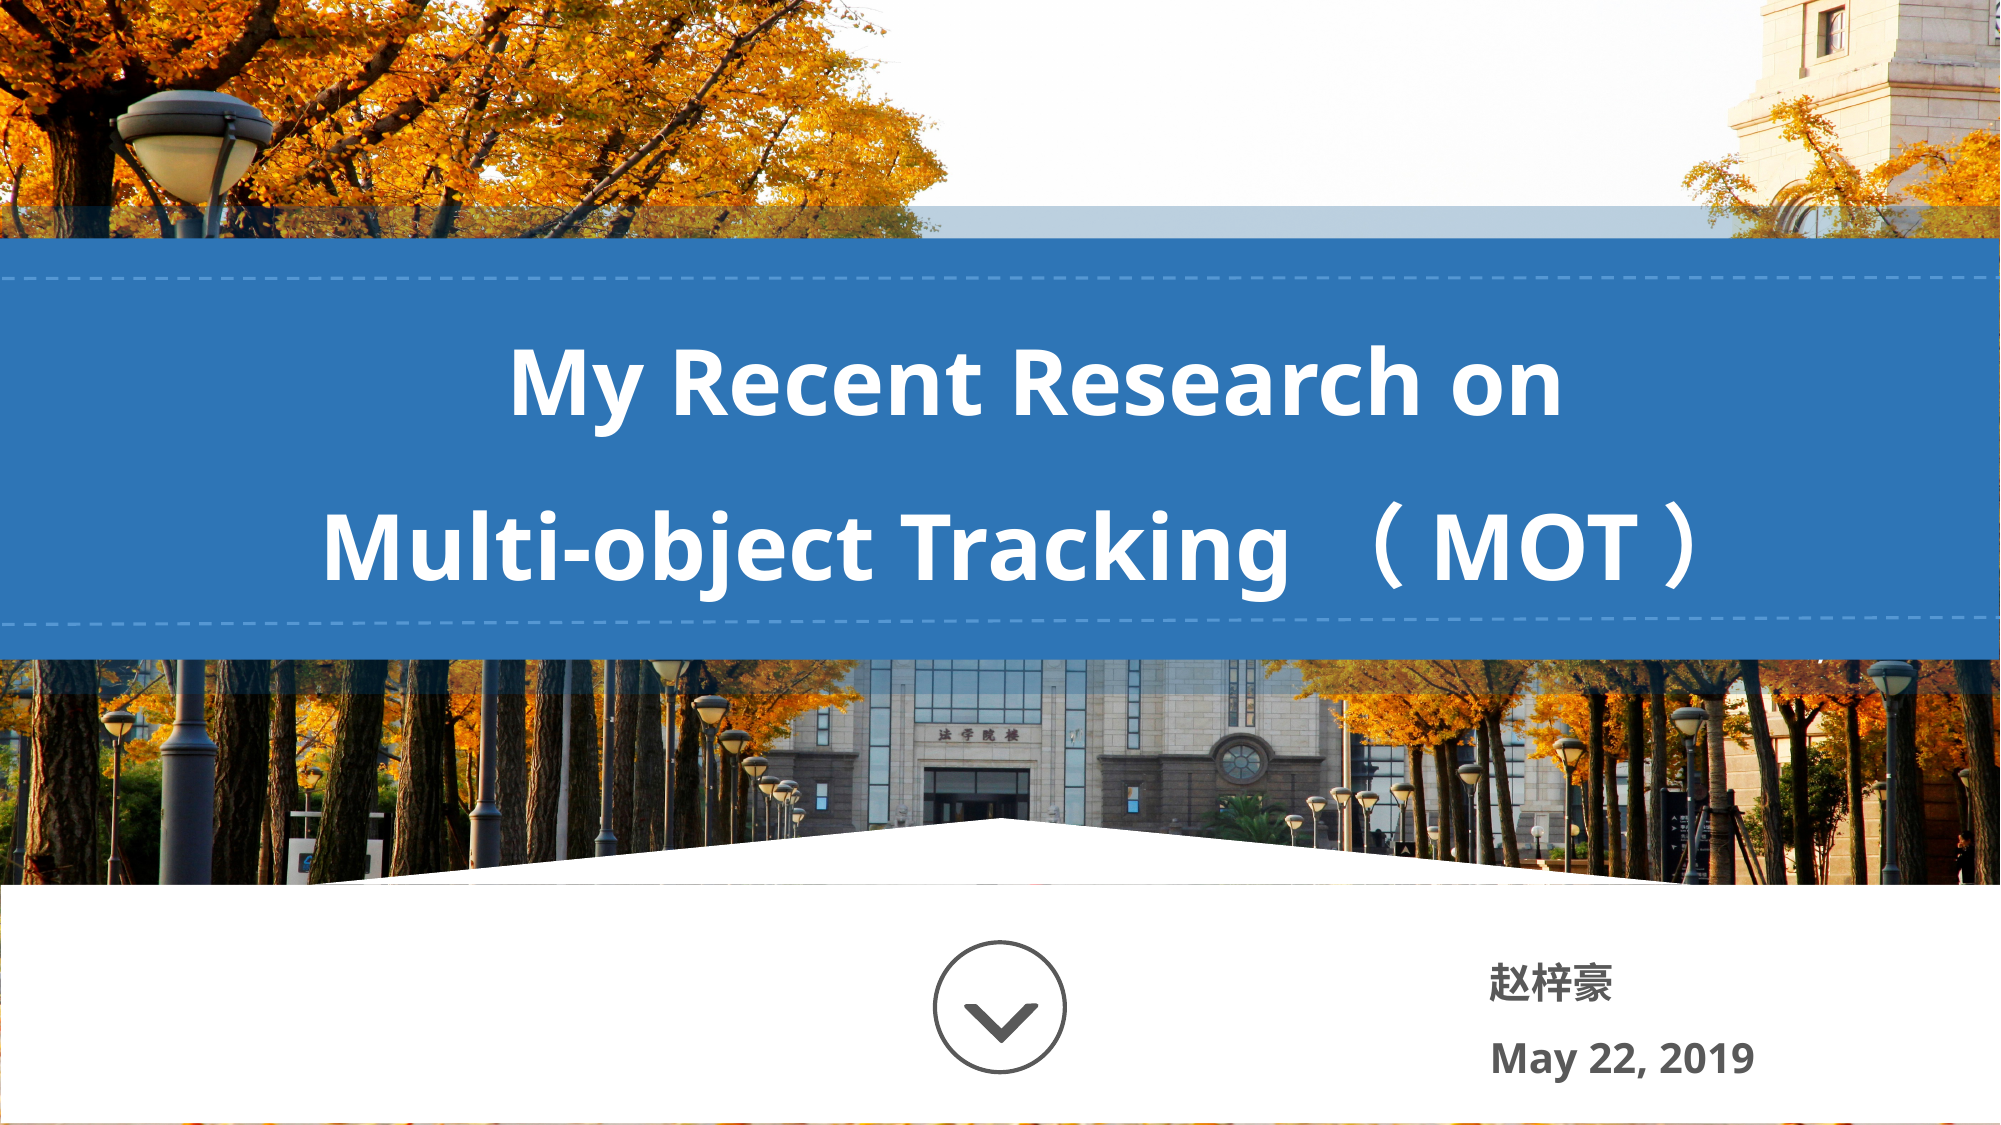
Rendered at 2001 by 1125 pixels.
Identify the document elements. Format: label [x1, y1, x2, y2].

picture [0, 0, 2000, 817]
text_box [0, 817, 2000, 1124]
